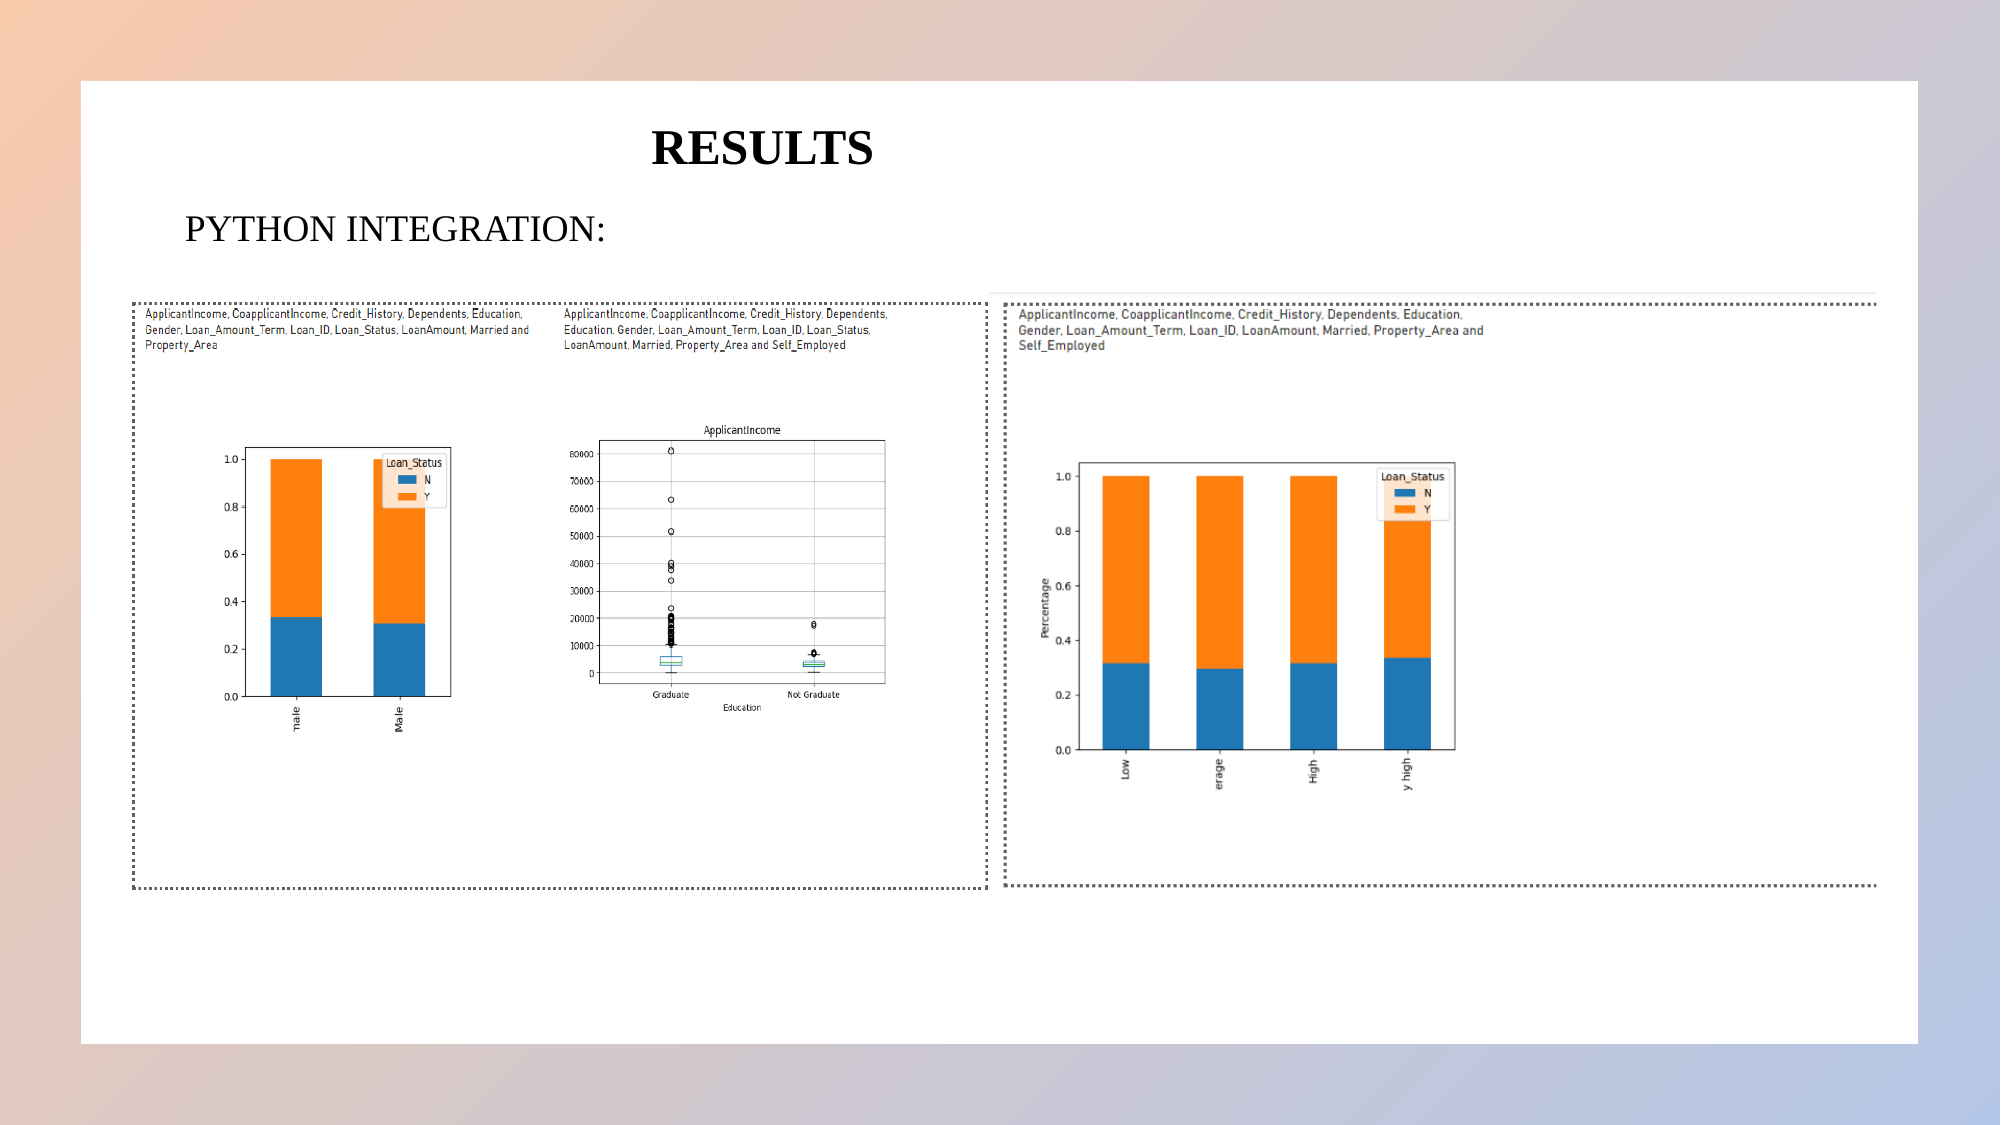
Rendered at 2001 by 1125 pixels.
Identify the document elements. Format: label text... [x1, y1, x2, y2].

picture [123, 281, 1877, 957]
text_box PYTHON INTEGRATION: [46, 196, 764, 256]
text_box RESULTS [160, 106, 1391, 182]
